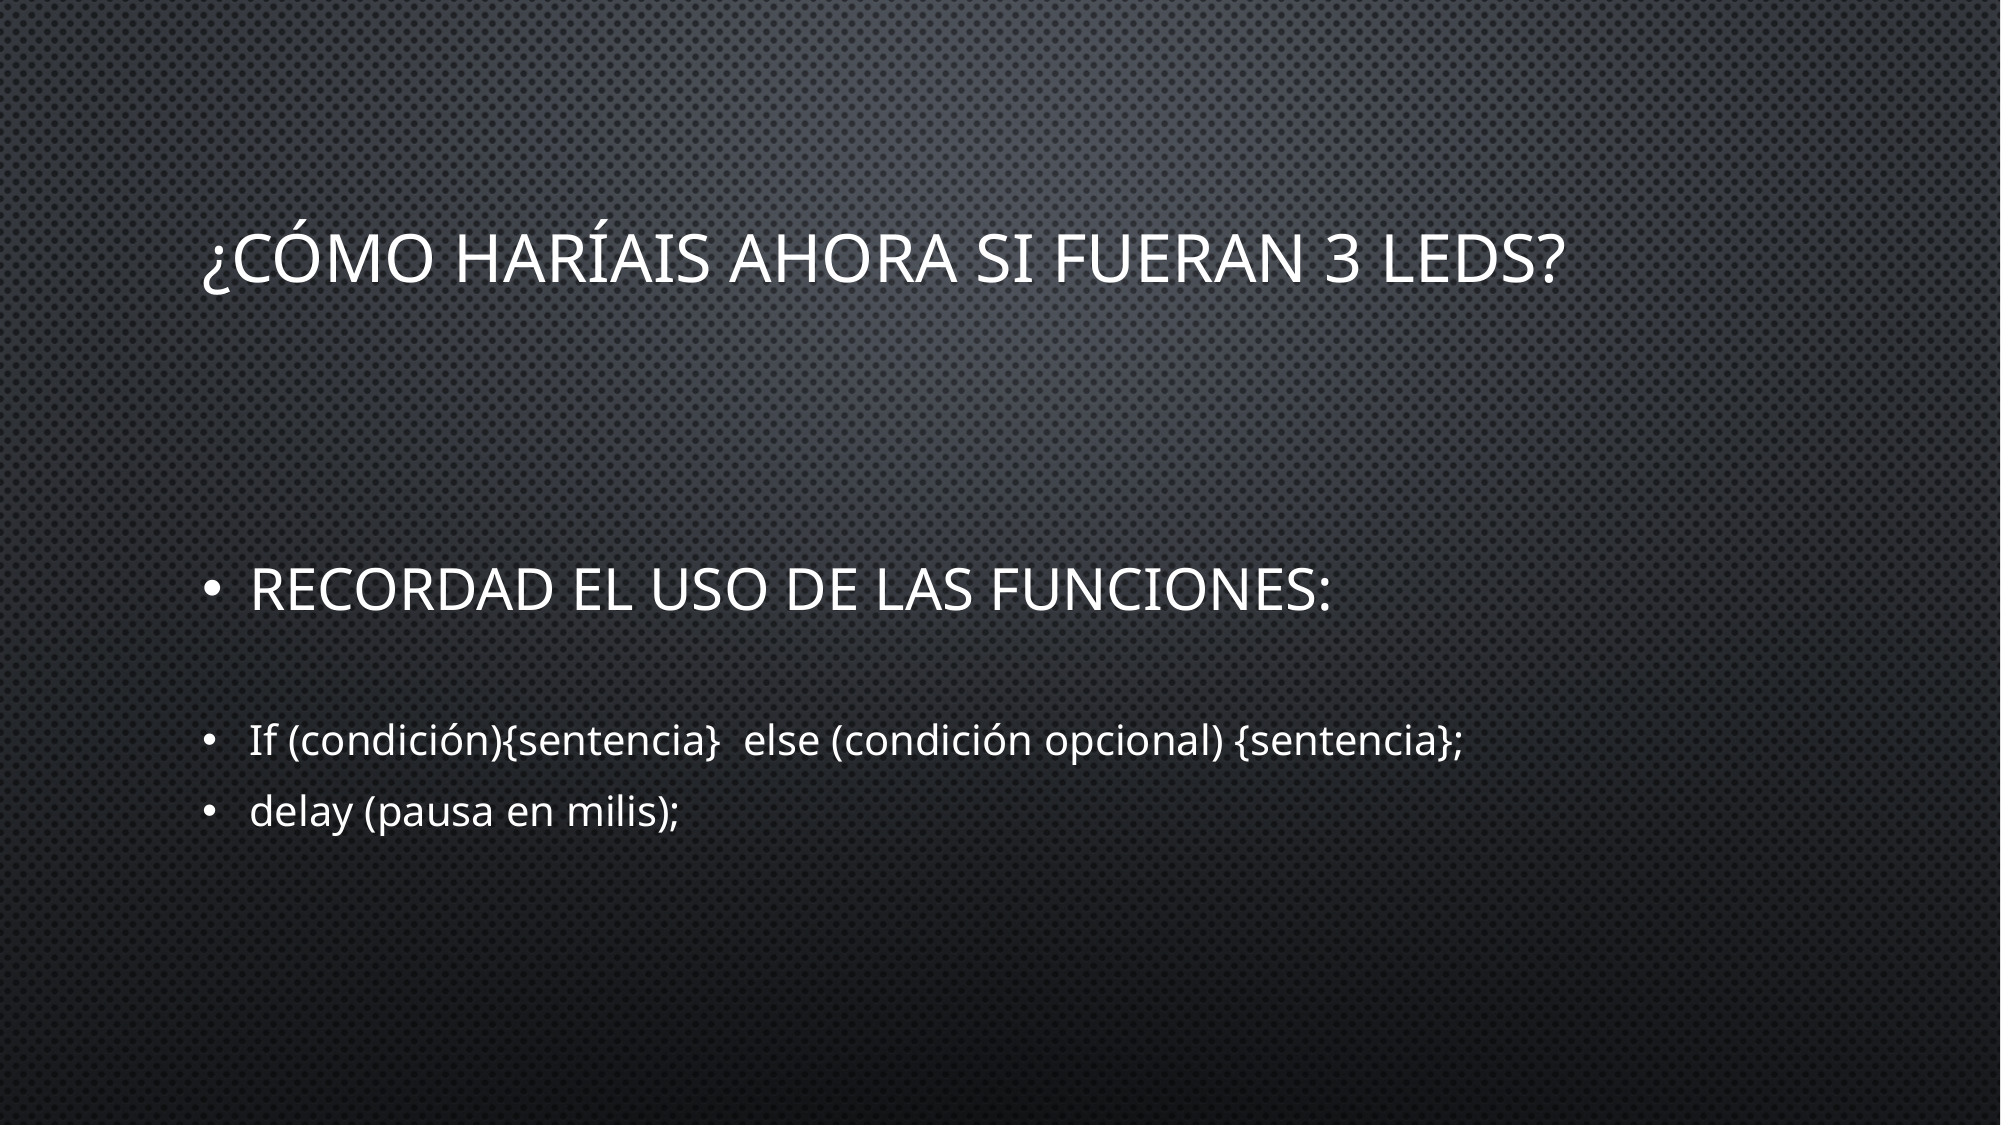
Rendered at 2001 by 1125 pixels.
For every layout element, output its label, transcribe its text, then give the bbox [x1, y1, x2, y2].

list Recordad el uso de las funciones: If (condición){sentencia} else (condición opcional) {sentencia}; delay (pausa en milis); [187, 437, 1813, 950]
title ¿Cómo haríais ahora si fueran 3 leds? [187, 99, 1813, 413]
